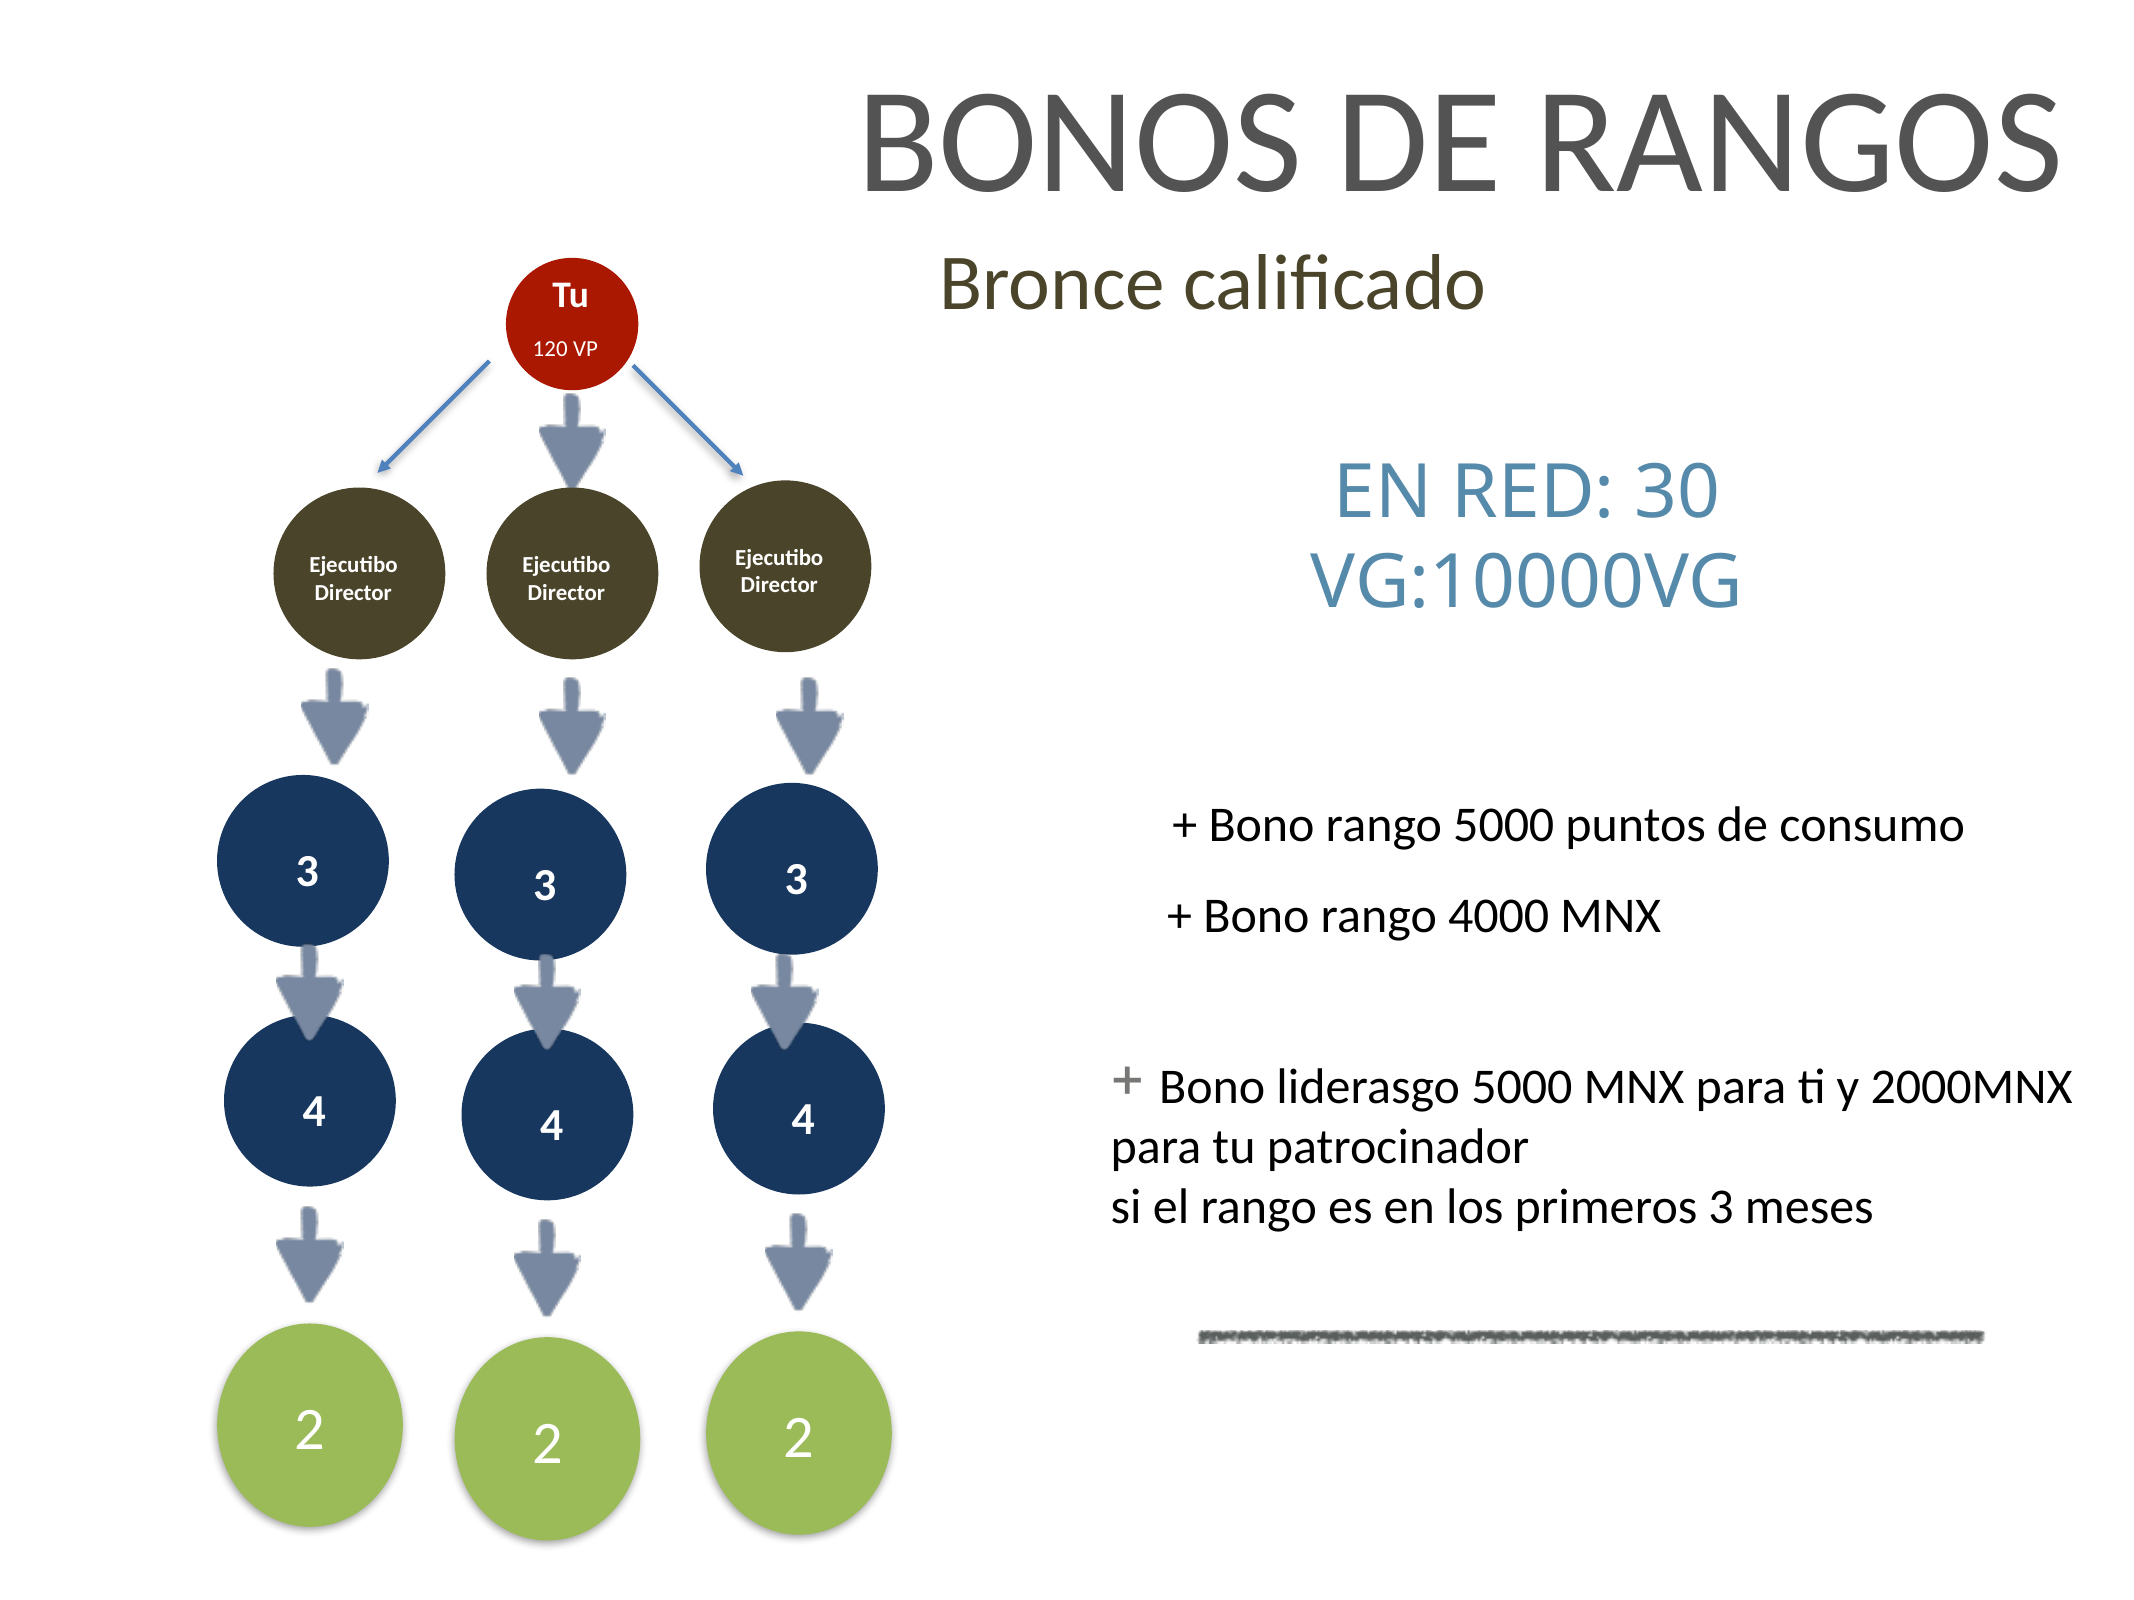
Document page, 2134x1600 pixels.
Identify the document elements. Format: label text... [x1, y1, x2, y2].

text_box + Bono rango 4000 MNX [1156, 872, 1673, 954]
text_box [648, 380, 743, 473]
text_box Bronce calificado [931, 222, 1496, 334]
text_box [486, 487, 659, 660]
text_box 2 [217, 1323, 403, 1527]
text_box [377, 360, 490, 473]
picture [776, 670, 844, 764]
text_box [223, 996, 397, 1220]
title BONOS DE RANGOS [57, 6, 2076, 256]
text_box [454, 770, 627, 994]
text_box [712, 1004, 886, 1228]
text_box Bono liderasgo 5000 MNX para ti y 2000MNX para tu patrocinador si el rango es en los primeros 3 meses [1099, 1043, 2084, 1245]
picture [513, 1212, 582, 1327]
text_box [699, 480, 872, 653]
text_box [273, 487, 446, 660]
picture [1191, 1330, 1993, 1344]
picture [513, 945, 582, 1060]
picture [301, 661, 369, 756]
picture [276, 1198, 344, 1313]
text_box 2 [454, 1337, 641, 1541]
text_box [461, 1009, 634, 1234]
picture [538, 670, 606, 770]
text_box 2 [706, 1331, 892, 1535]
text_box EN RED: 30 VG:10000VG [1302, 434, 1752, 631]
picture [276, 936, 344, 1051]
picture [765, 1206, 833, 1321]
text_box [505, 257, 640, 391]
picture [538, 386, 606, 487]
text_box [705, 764, 879, 988]
text_box + Bono rango 5000 puntos de consumo [1161, 780, 1976, 862]
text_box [216, 756, 390, 980]
picture [751, 945, 819, 1060]
